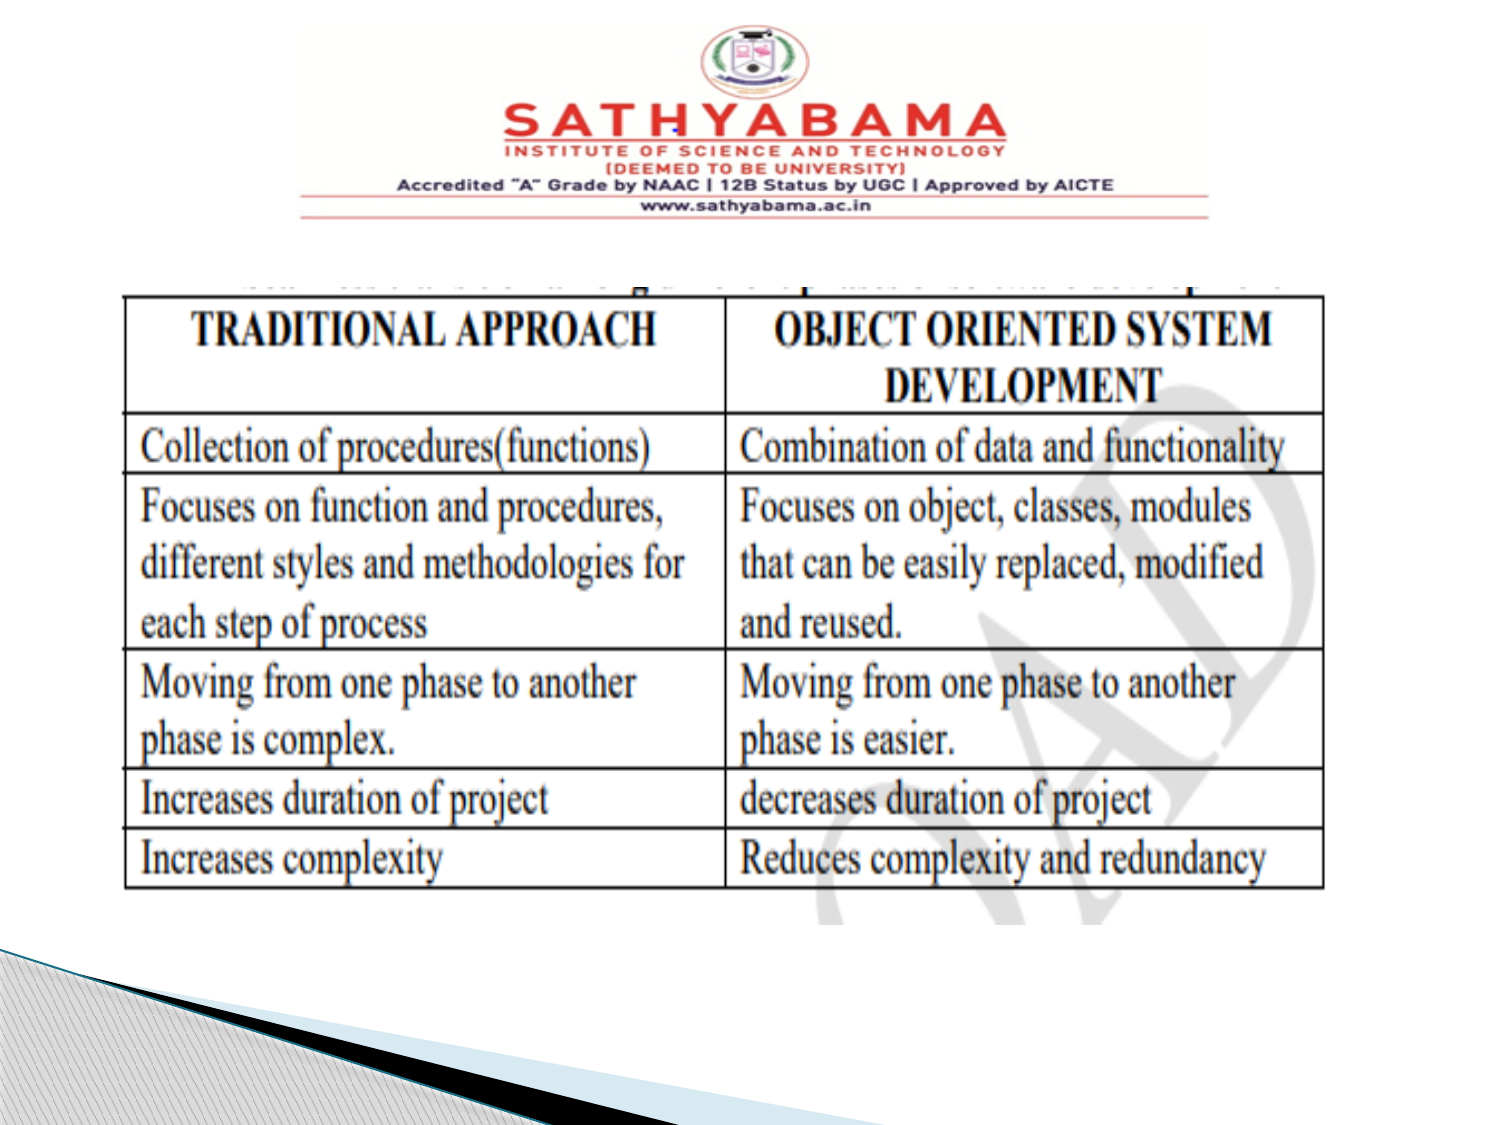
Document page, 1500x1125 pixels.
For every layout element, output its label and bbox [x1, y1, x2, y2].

list [87, 287, 1363, 926]
picture [262, 24, 1263, 238]
